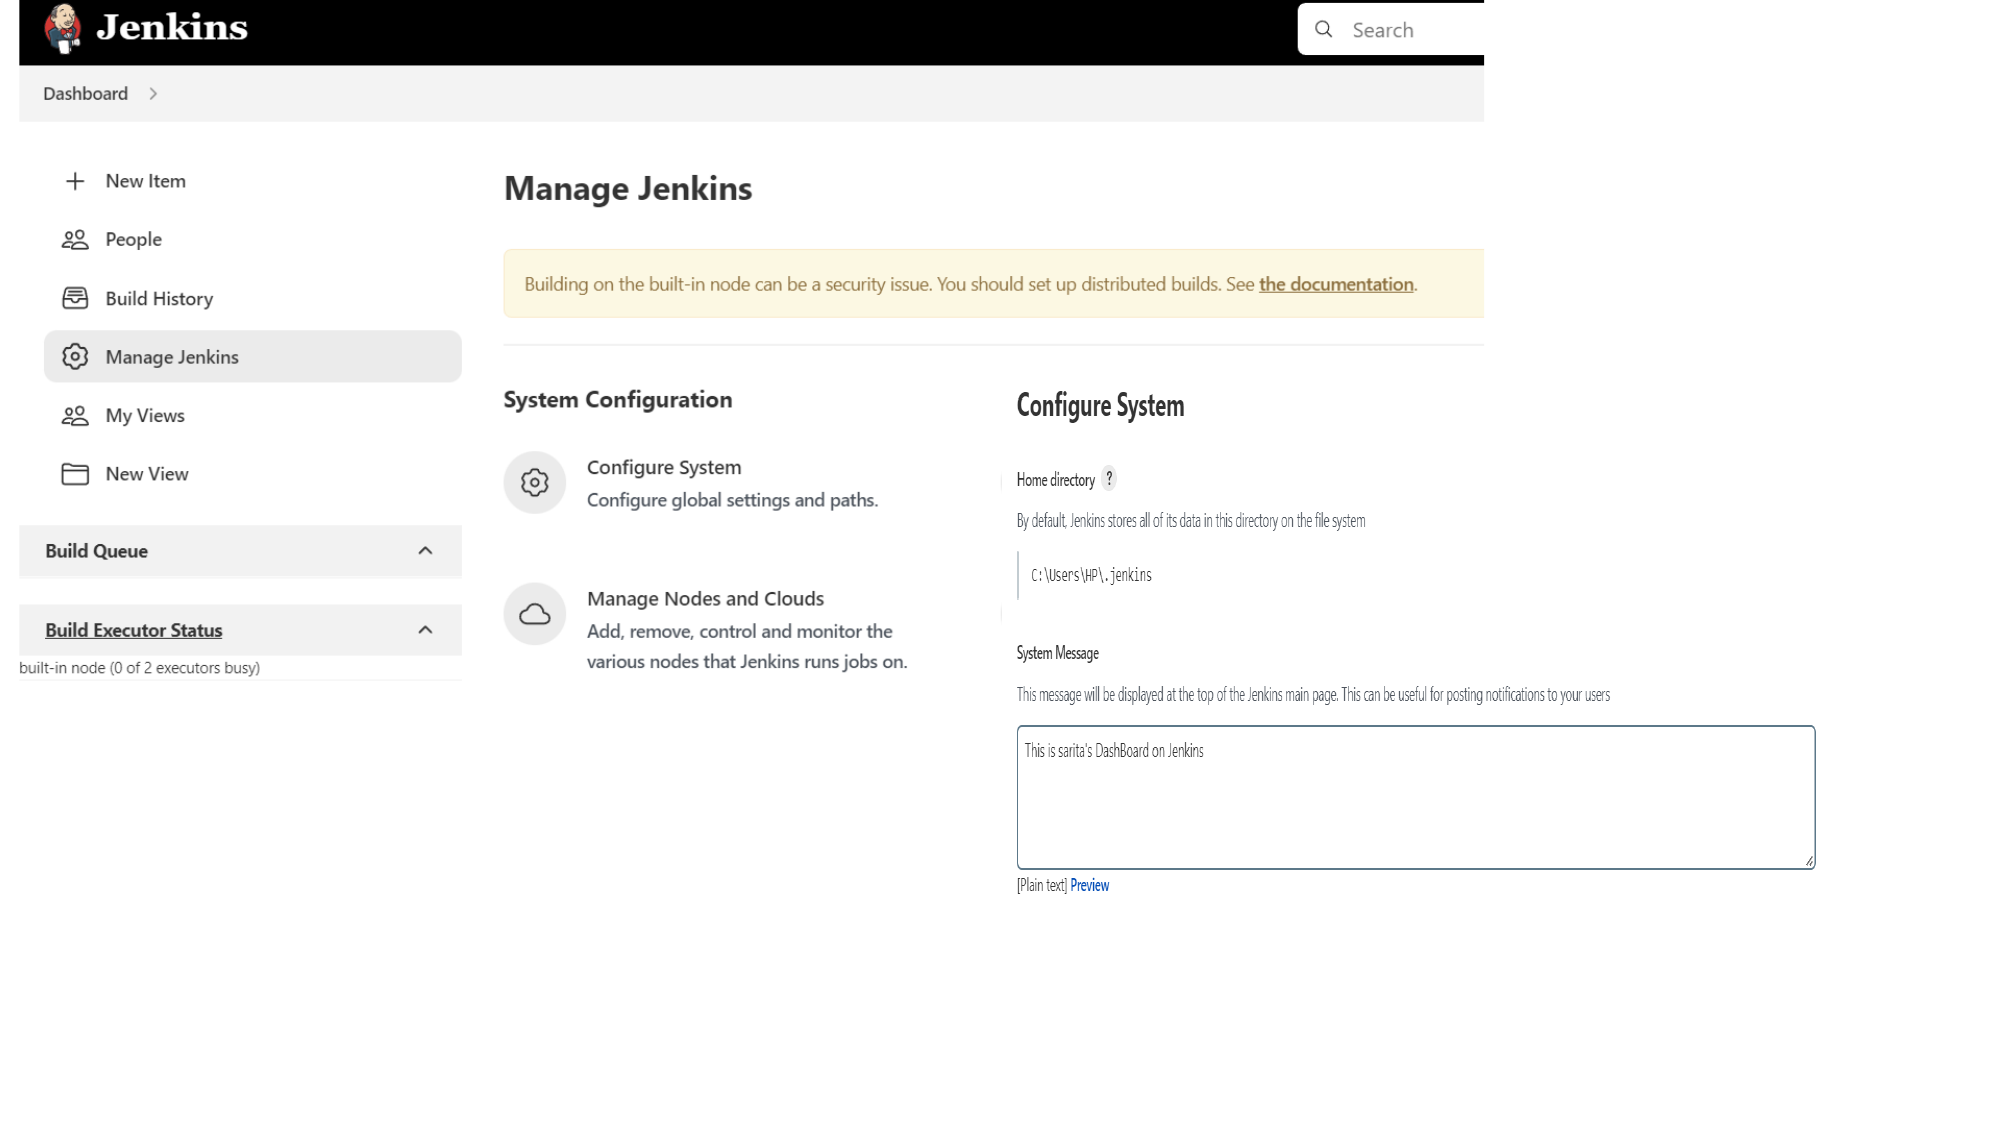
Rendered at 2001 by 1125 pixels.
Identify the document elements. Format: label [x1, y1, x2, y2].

picture [19, 0, 1836, 921]
